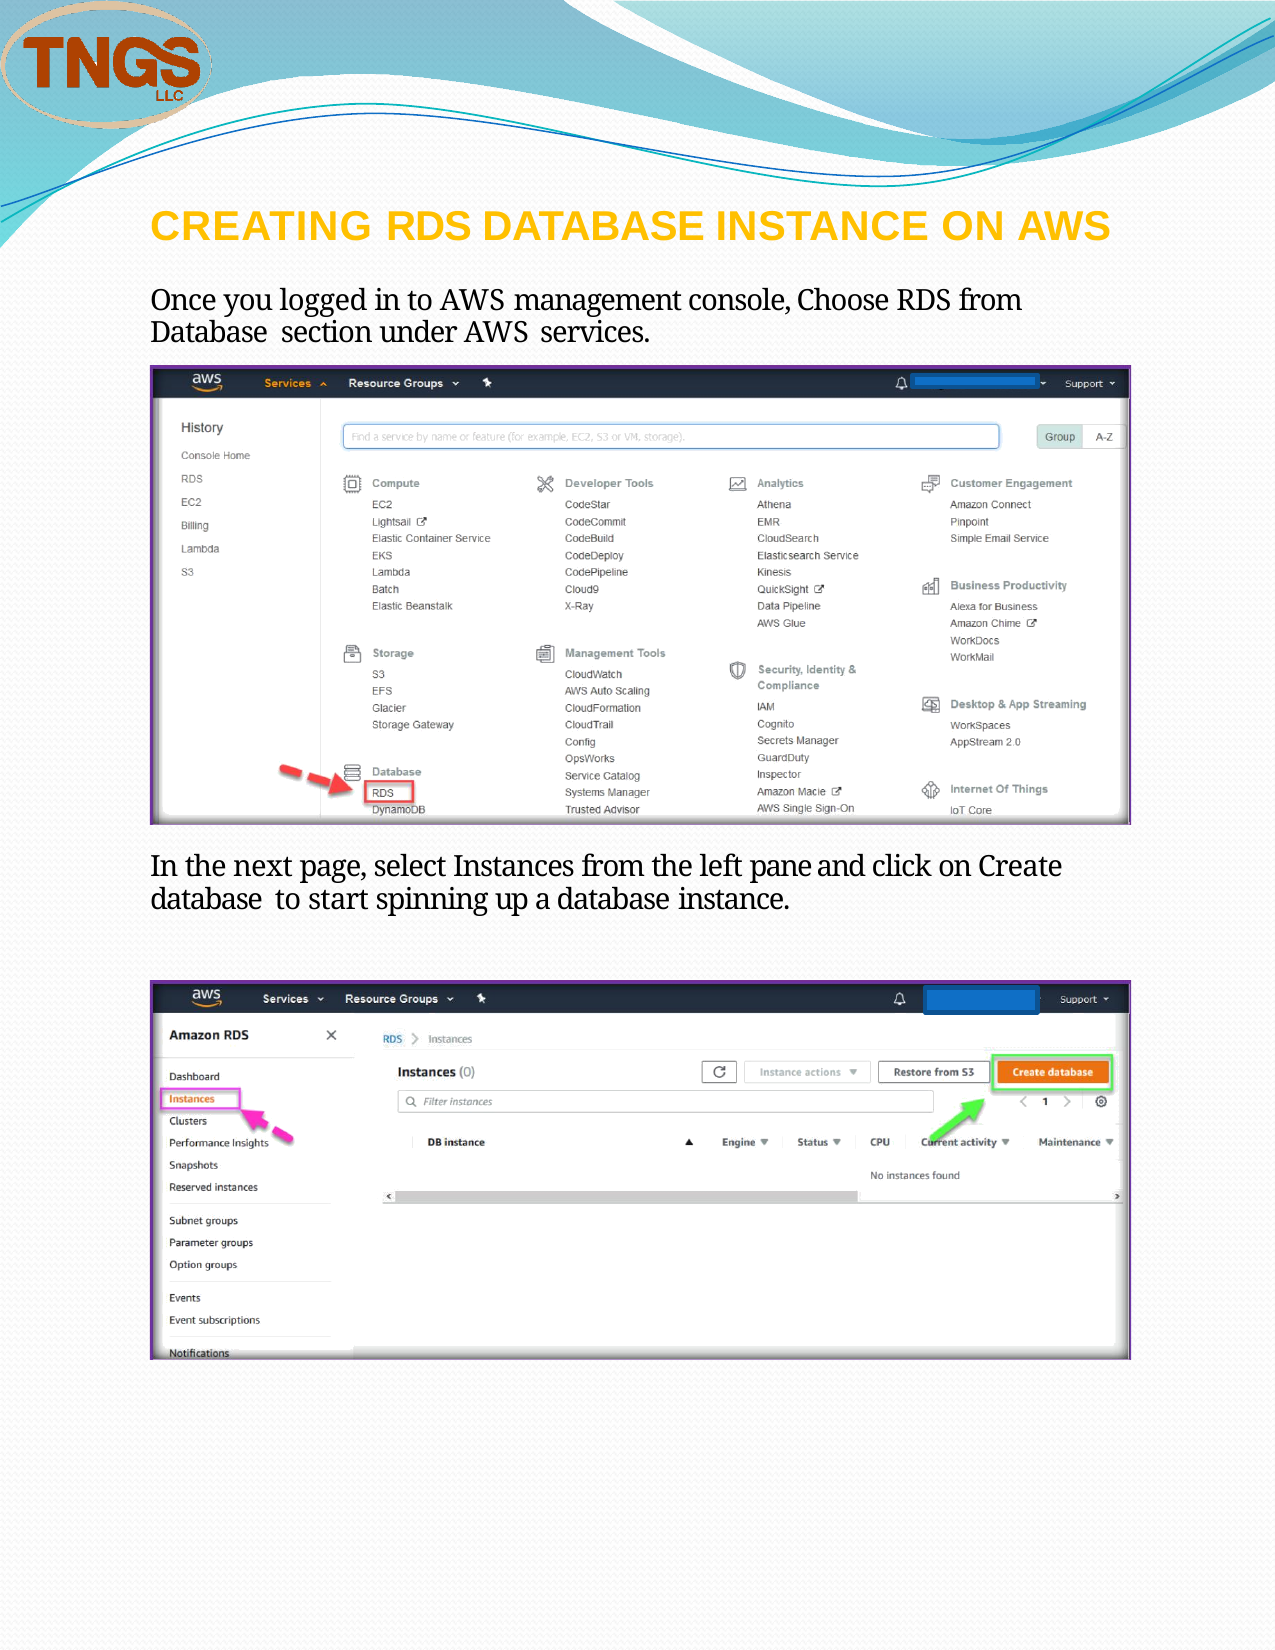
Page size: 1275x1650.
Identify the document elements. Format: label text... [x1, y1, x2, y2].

text_box [149, 365, 1132, 825]
picture [0, 0, 212, 129]
text_box [149, 980, 1132, 1360]
text_box [910, 373, 1040, 389]
text_box CREATING RDS DATABASE INSTANCE ON AWS Once you logged in to AWS management console, Choose RDS from Database section under AWS services. [147, 197, 1124, 349]
text_box In the next page, select Instances from the left pane and click on Create database to start spinning up a database instance. [147, 844, 1110, 915]
text_box [923, 985, 1040, 1015]
